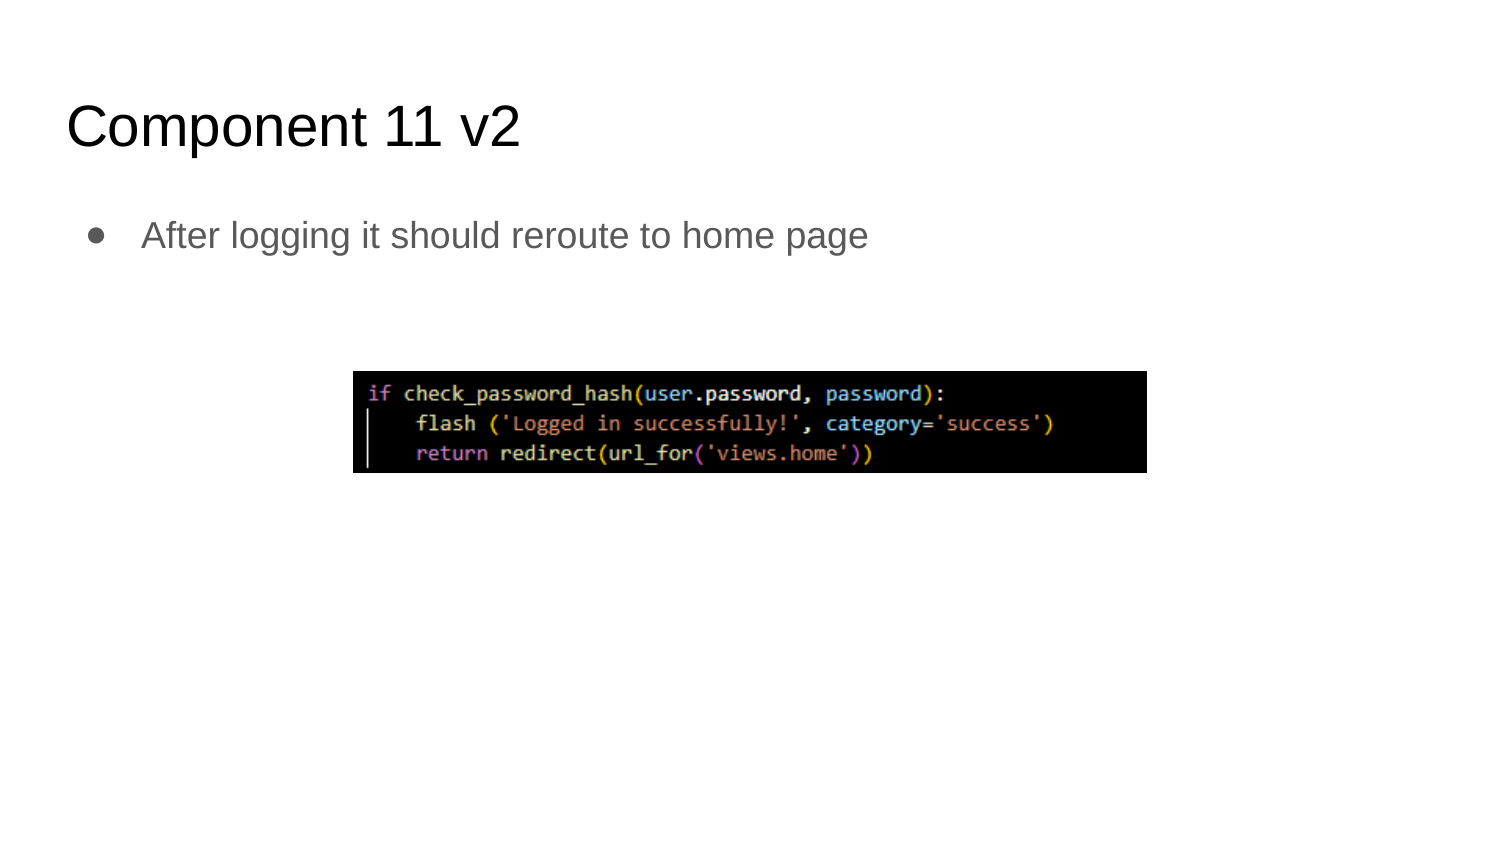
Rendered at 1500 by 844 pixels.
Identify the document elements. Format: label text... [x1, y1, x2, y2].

list After logging it should reroute to home page [51, 189, 1449, 750]
title Component 11 v2 [51, 72, 1449, 167]
picture [353, 370, 1147, 473]
